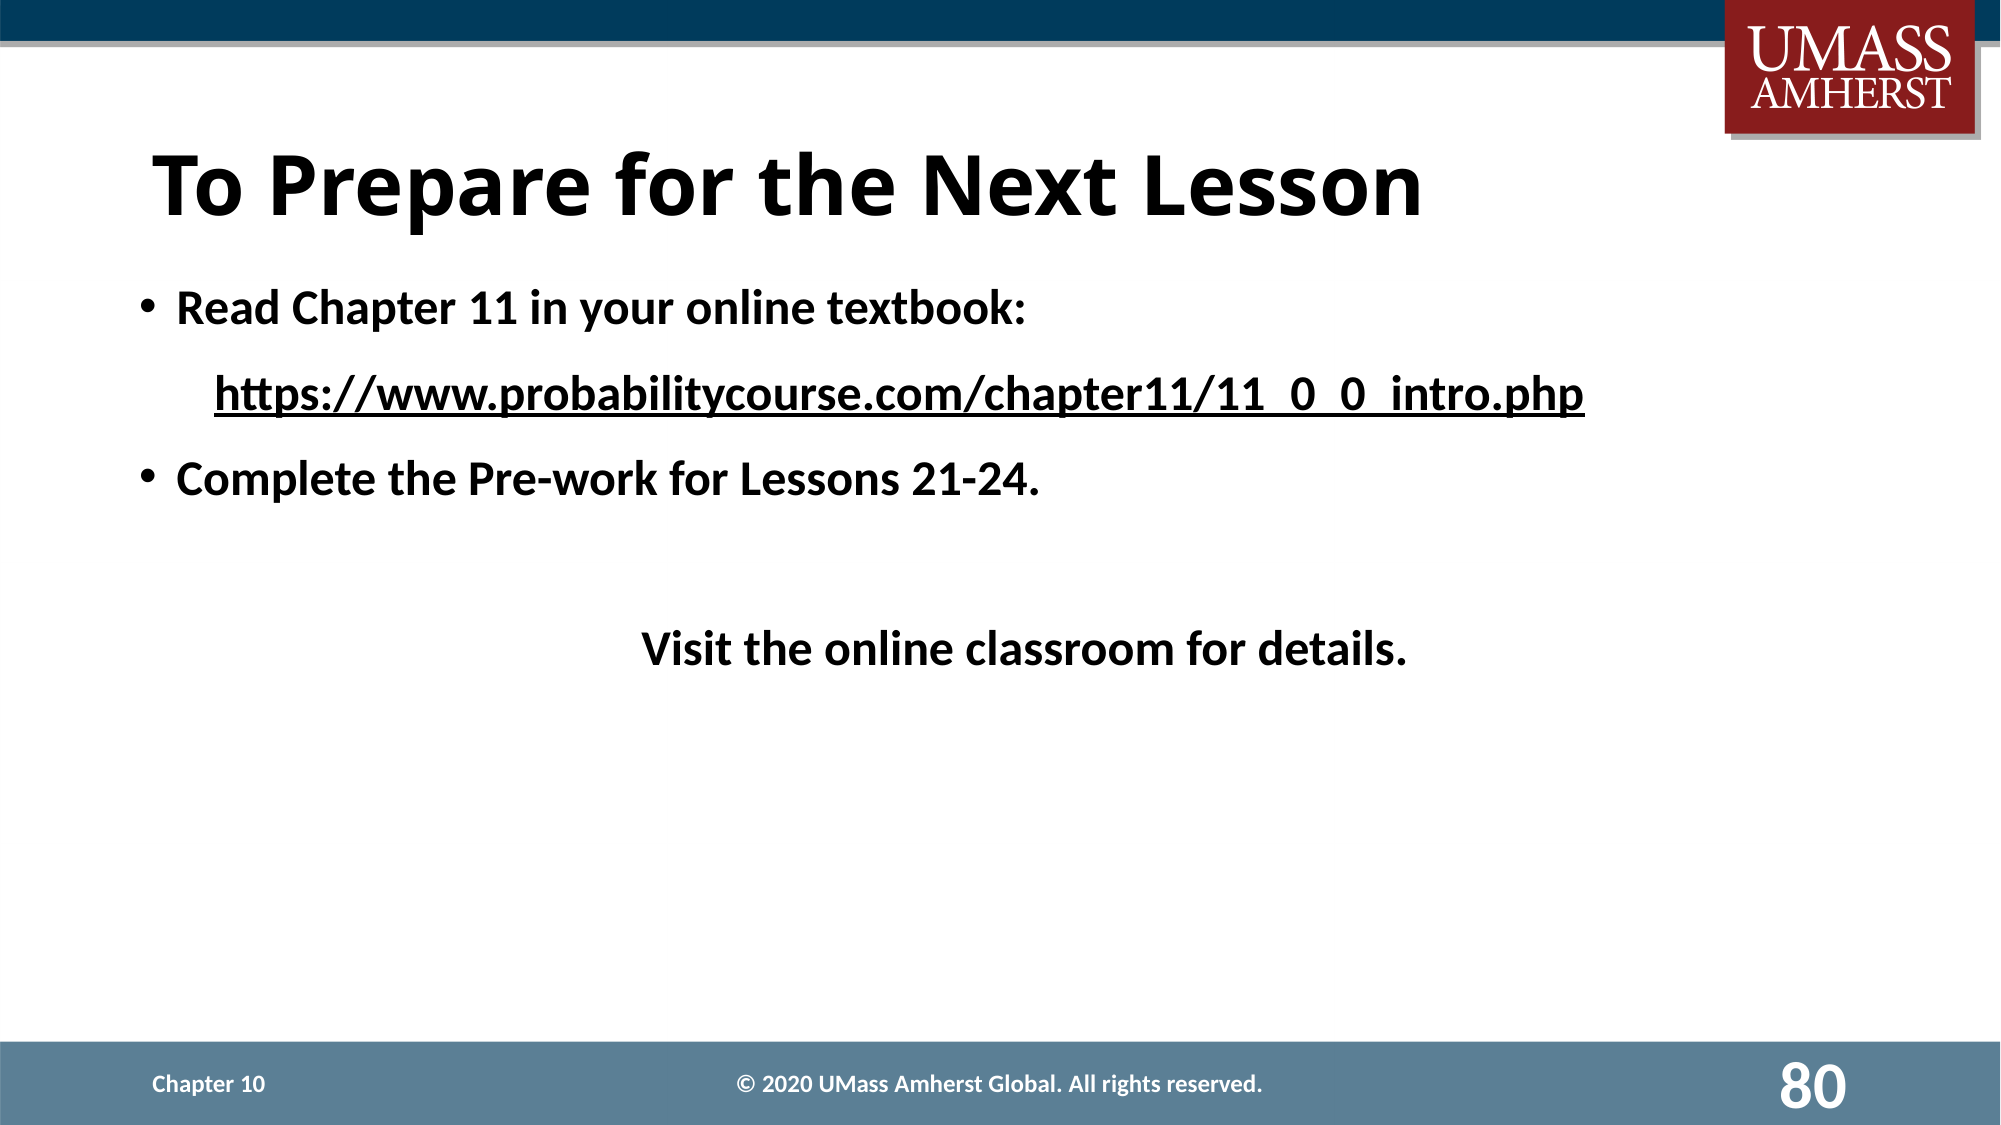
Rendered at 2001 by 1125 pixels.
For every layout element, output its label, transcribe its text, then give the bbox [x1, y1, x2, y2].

slide_number 80 [1412, 1052, 1863, 1113]
picture [0, 0, 2001, 1125]
footer © 2020 UMass Amherst Global. All rights reserved. [662, 1052, 1338, 1113]
title To Prepare for the Next Lesson [137, 126, 1863, 251]
slide_number Chapter 10 [137, 1052, 588, 1113]
list Read Chapter 11 in your online textbook: https://www.probabilitycourse.com/chapter11/11_0_0_intro.php Complete the Pre-work for Lessons 21-24. Visit the online classroom for details. [124, 267, 1926, 980]
